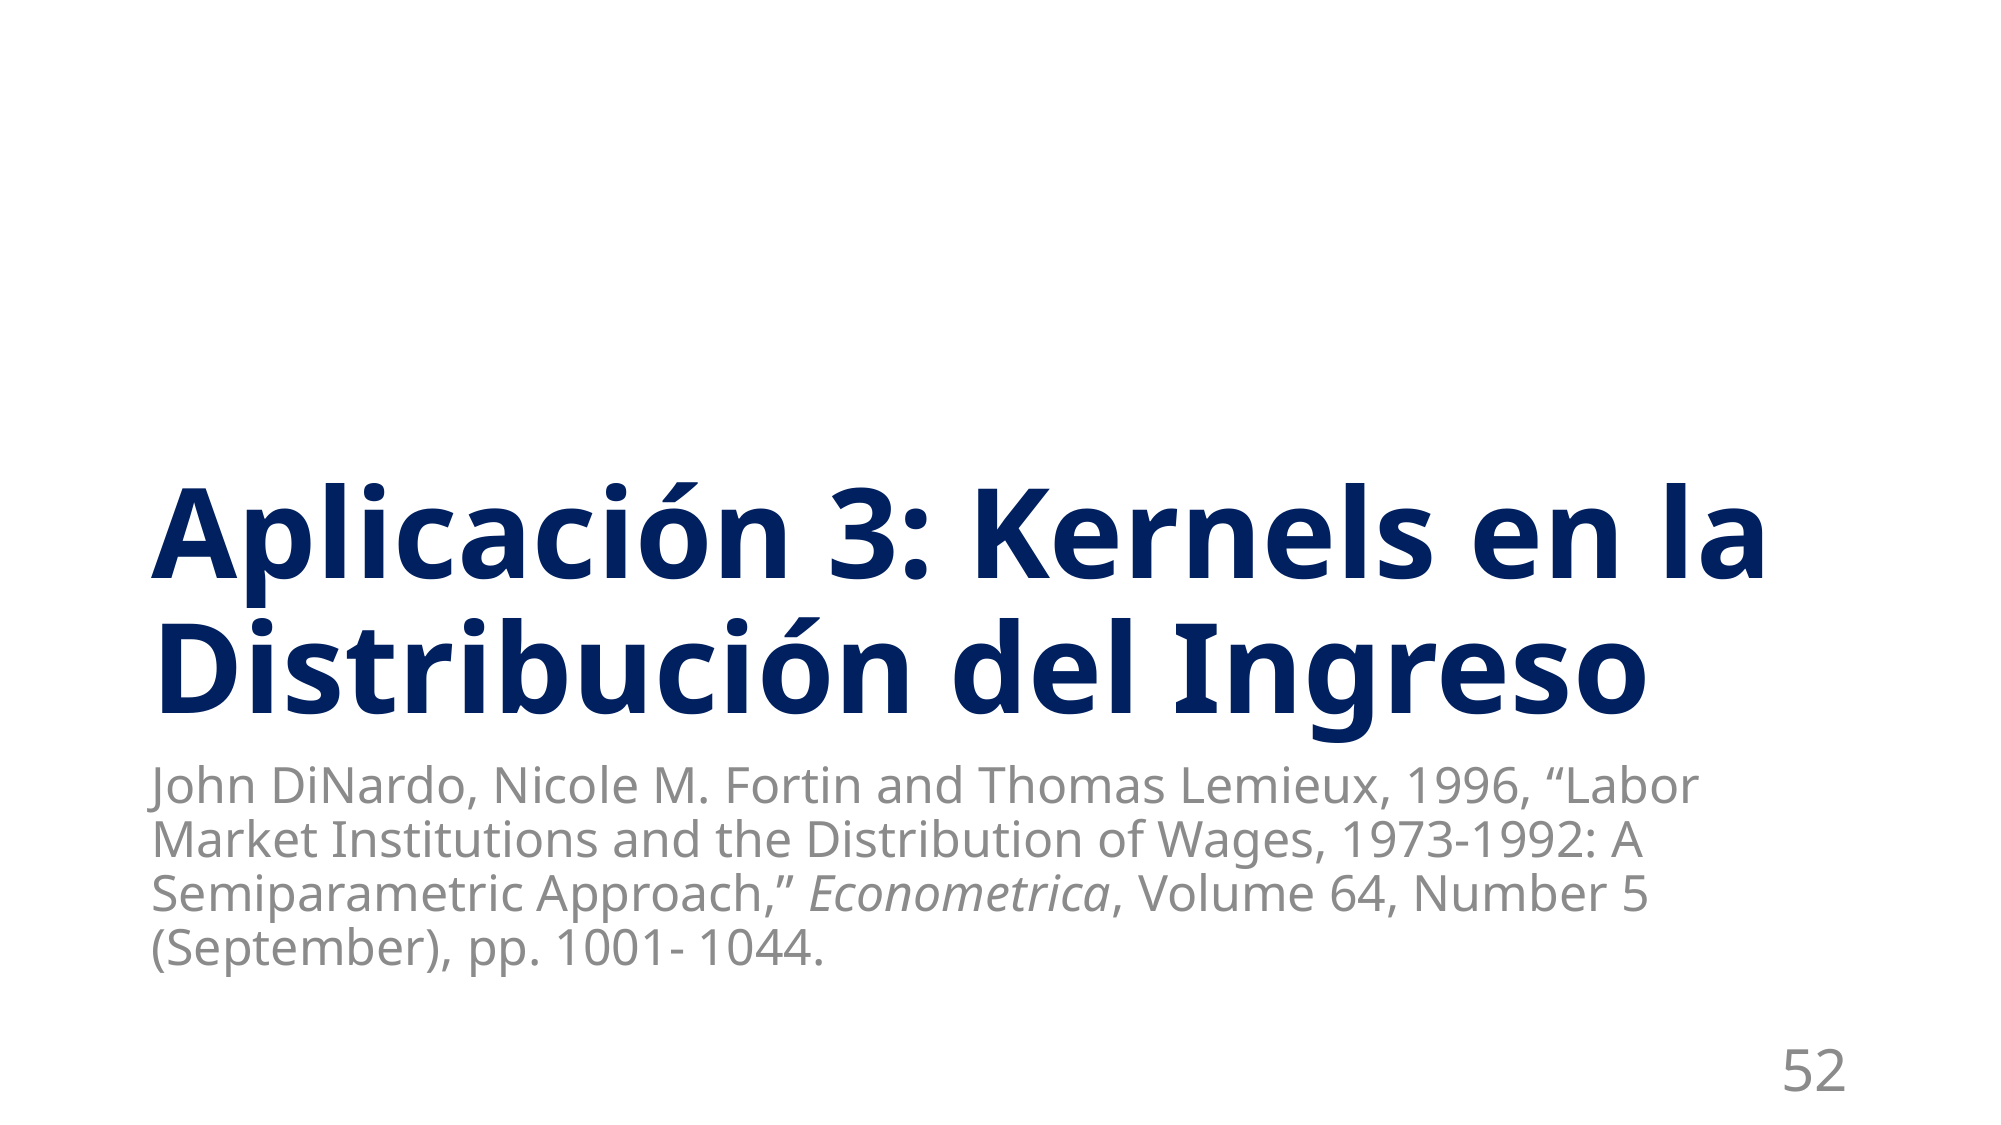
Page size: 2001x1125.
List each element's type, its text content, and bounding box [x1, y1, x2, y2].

list John DiNardo, Nicole M. Fortin and Thomas Lemieux, 1996, “Labor Market Institutions and the Distribution of Wages, 1973-1992: A Semiparametric Approach,” Econometrica, Volume 64, Number 5 (September), pp. 1001- 1044. [136, 752, 1862, 999]
slide_number 52 [1412, 1042, 1863, 1103]
title Aplicación 3: Kernels en la Distribución del Ingreso [136, 280, 1862, 749]
